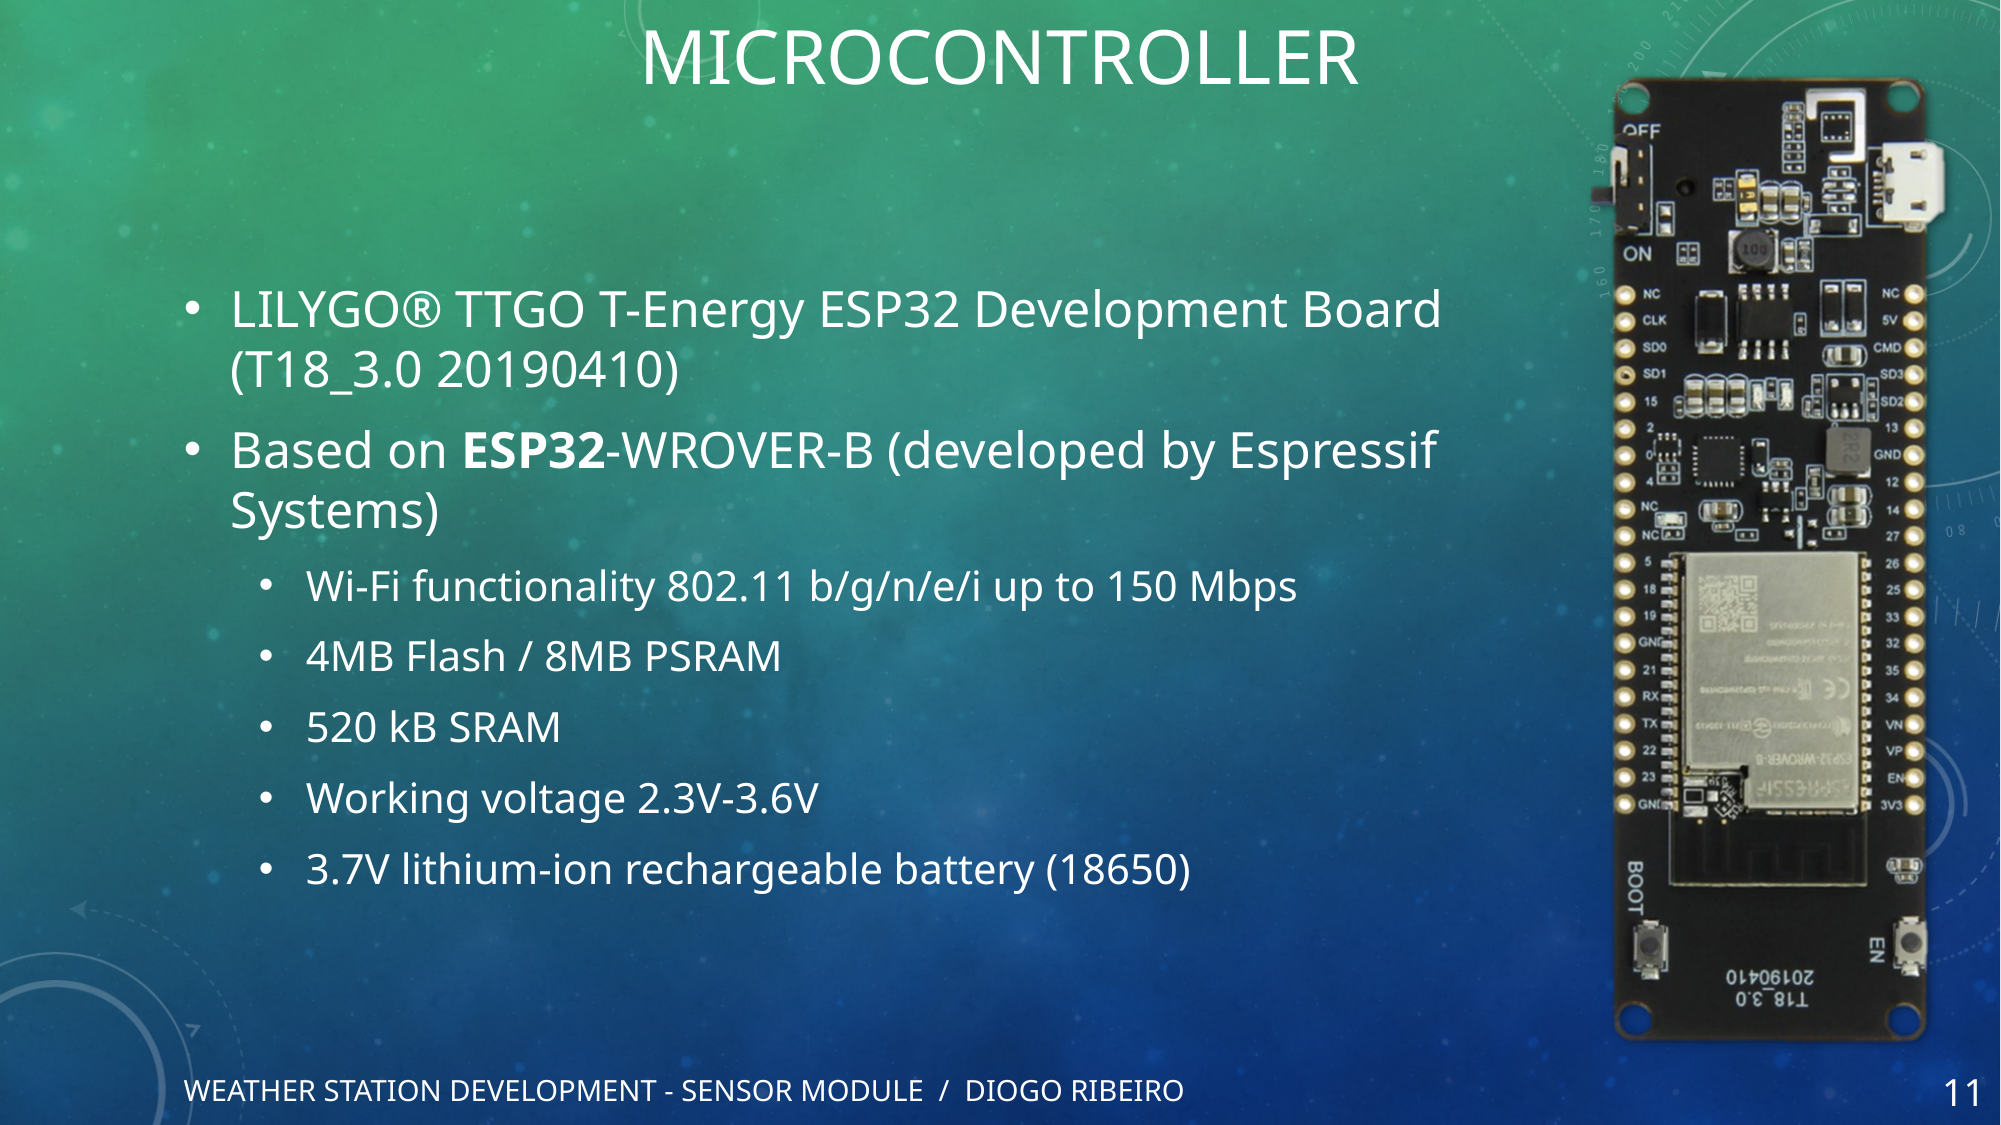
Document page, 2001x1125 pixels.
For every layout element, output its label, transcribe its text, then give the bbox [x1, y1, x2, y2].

picture [0, 0, 2001, 1125]
slide_number 11 [1909, 1062, 2000, 1125]
title Microcontroller [169, 1, 1831, 108]
footer WEATHER STATION DEVELOPMENT - SENSOR MODULE / DIOGO RIBEIRO [168, 1061, 1515, 1124]
list LILYGO® TTGO T-Energy ESP32 Development Board (T18_3.0 20190410) Based on ESP32-WROVER-B (developed by Espressif Systems) Wi-Fi functionality 802.11 b/g/n/e/i up to 150 Mbps 4MB Flash / 8MB PSRAM 520 kB SRAM Working voltage 2.3V-3.6V 3.7V lithium-ion rechargeable battery (18650) [169, 109, 1570, 1062]
